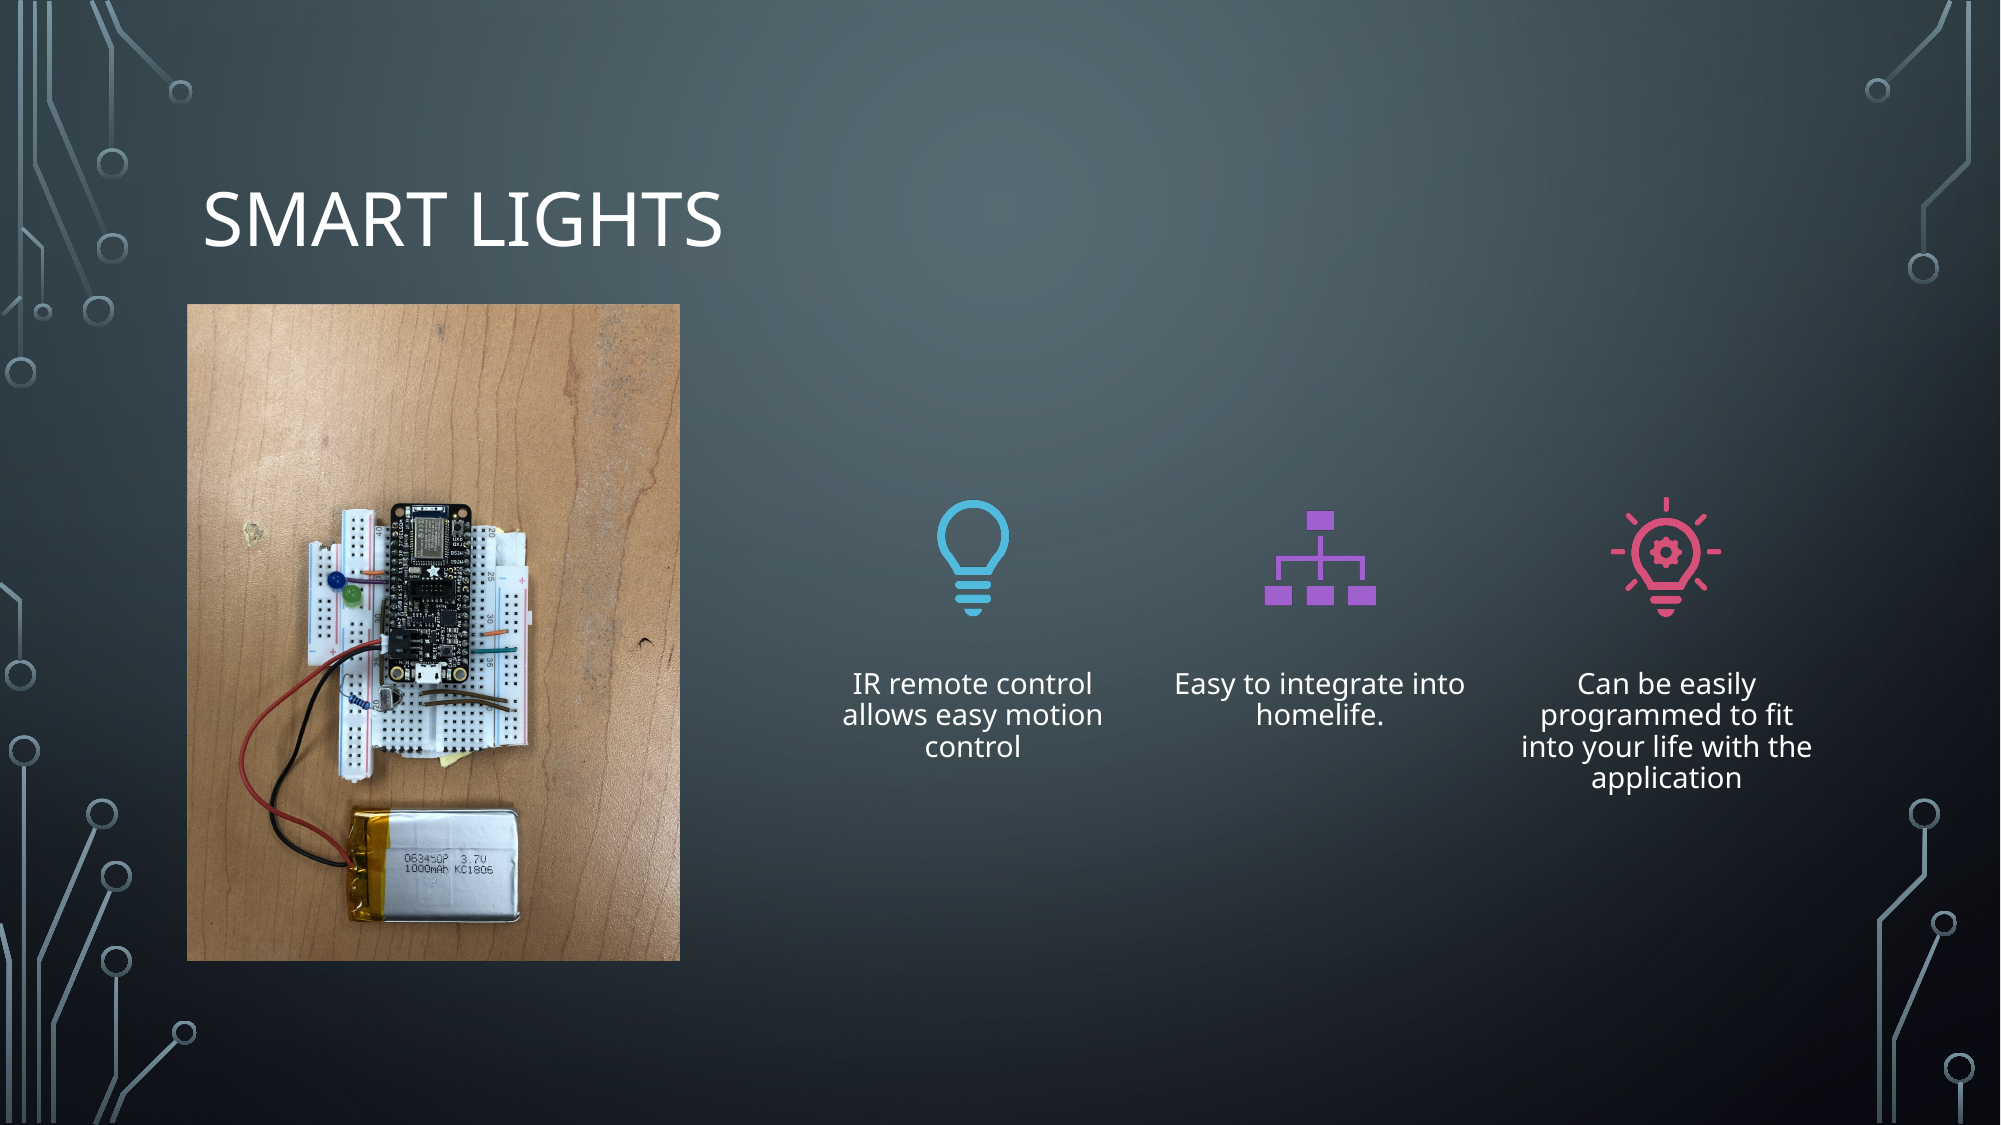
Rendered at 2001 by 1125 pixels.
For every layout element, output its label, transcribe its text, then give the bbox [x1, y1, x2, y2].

picture [104, 305, 763, 960]
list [786, 303, 1853, 976]
title Smart Lights [187, 101, 1813, 344]
